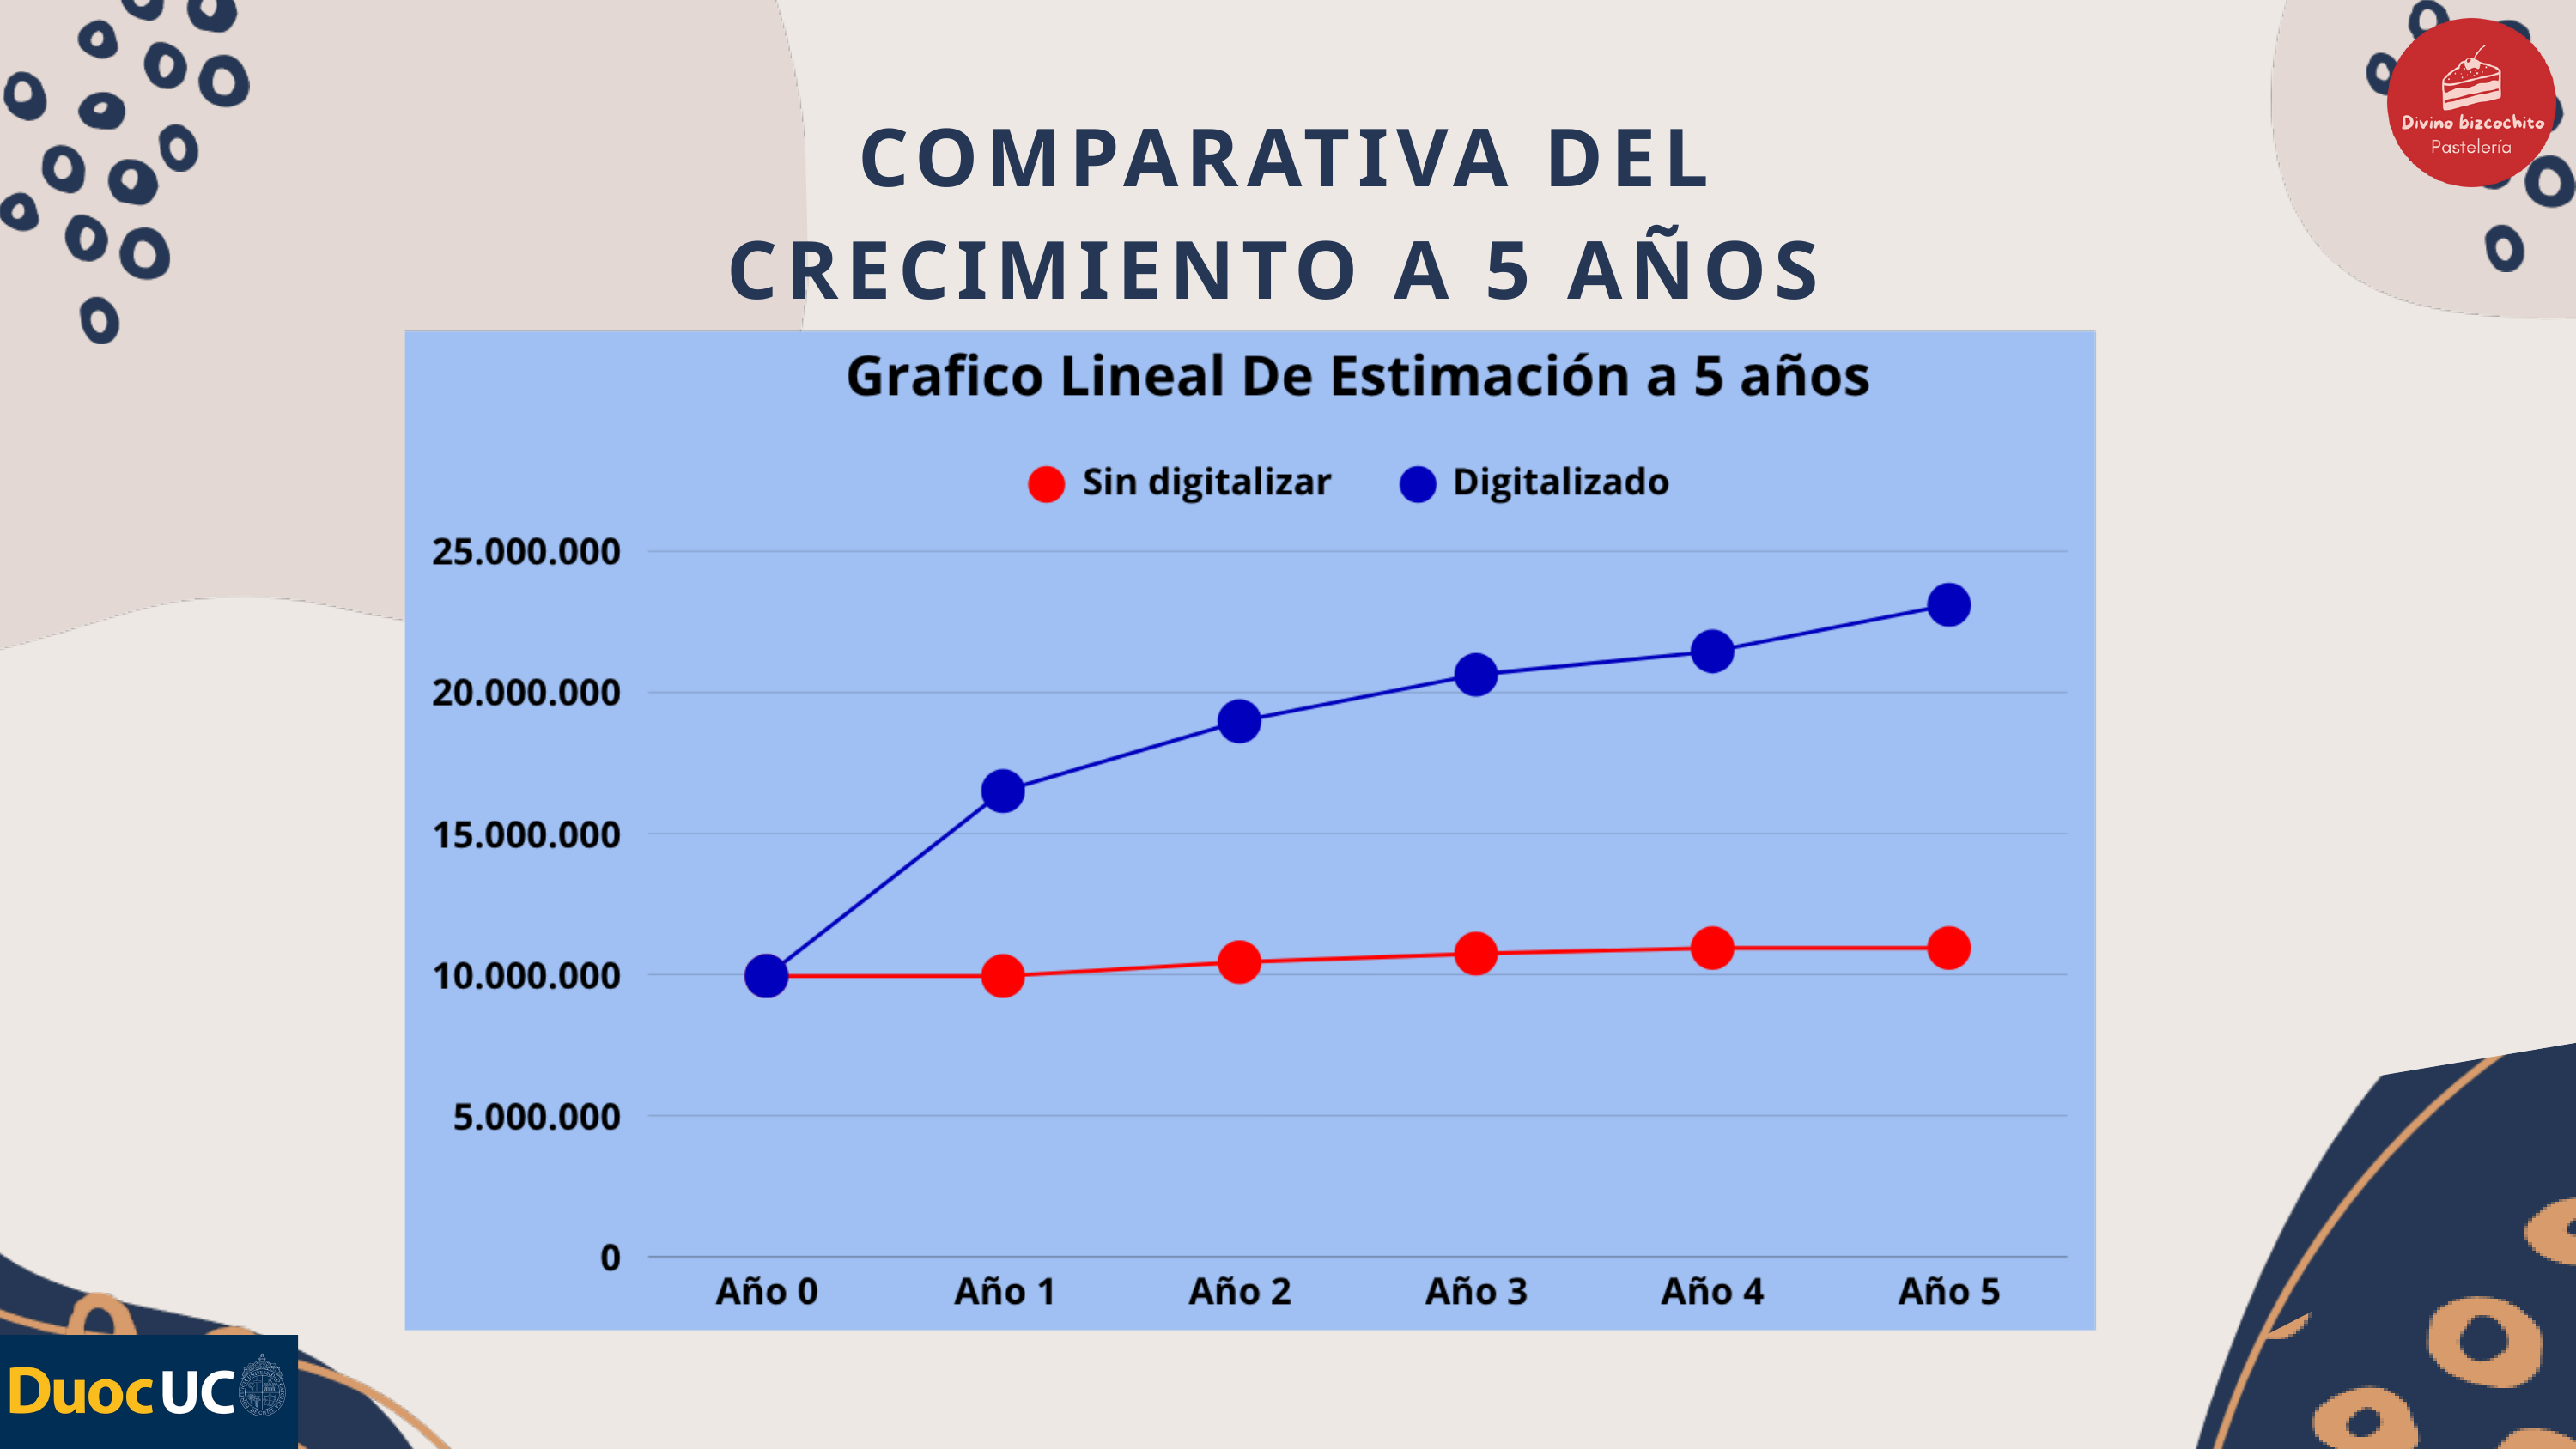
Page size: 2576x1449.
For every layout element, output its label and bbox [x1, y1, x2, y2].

picture [235, 163, 2265, 1449]
text_box [0, 0, 2576, 1449]
